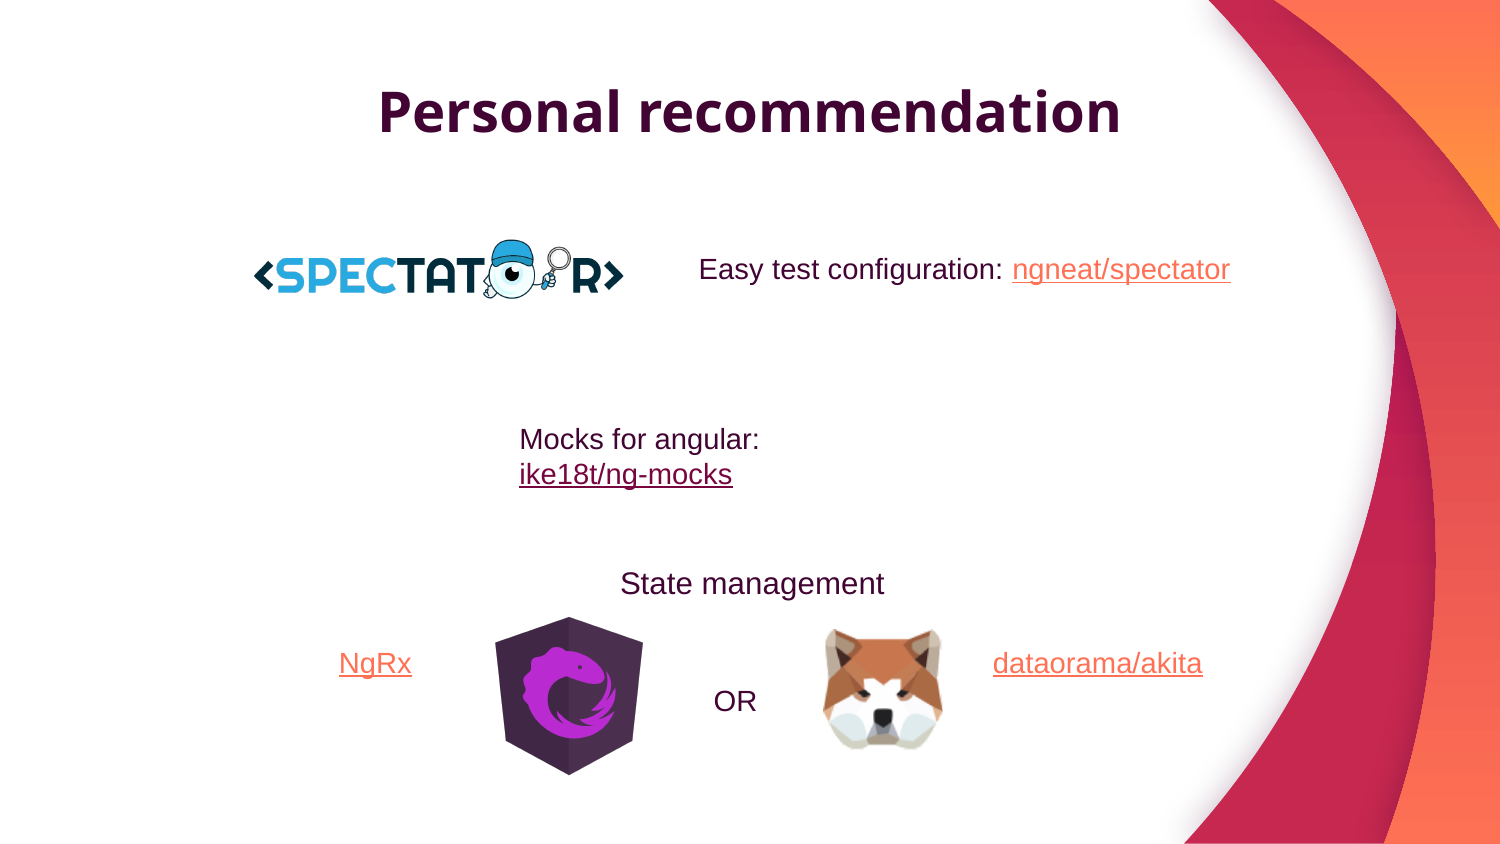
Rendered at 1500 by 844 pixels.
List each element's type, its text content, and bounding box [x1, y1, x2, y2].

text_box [276, 548, 1232, 777]
text_box Mocks for angular: ike18t/ng-mocks [504, 404, 996, 505]
text_box Personal recommendation [182, 66, 1318, 171]
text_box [166, 209, 1342, 328]
